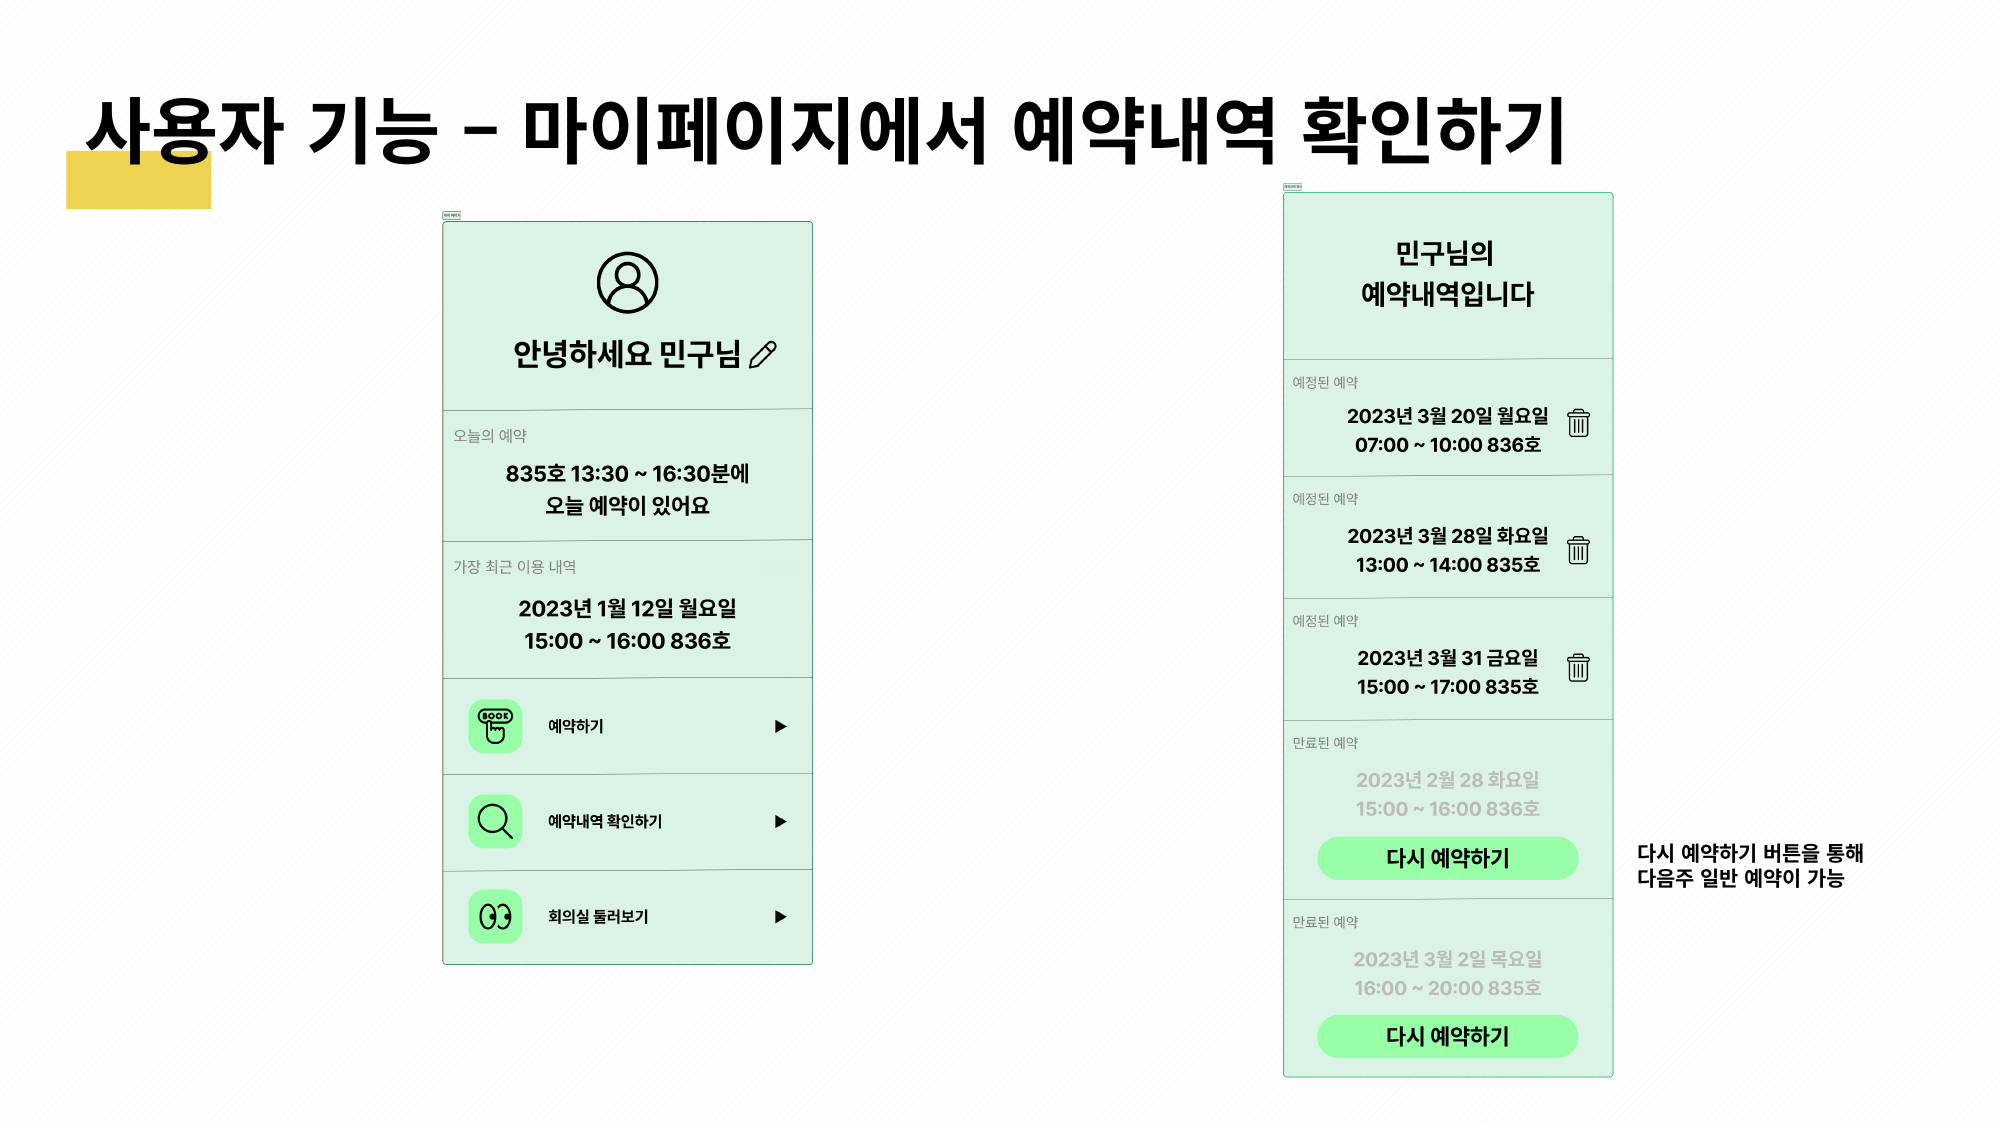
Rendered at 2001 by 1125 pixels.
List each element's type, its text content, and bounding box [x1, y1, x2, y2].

text_box 사용자 기능 – 마이페이지에서 예약내역 확인하기 [69, 77, 1833, 180]
text_box 다시 예약하기 버튼을 통해 다음주 일반 예약이 가능 [1624, 833, 2000, 898]
text_box [65, 150, 213, 210]
picture [1272, 181, 1624, 1088]
picture [430, 209, 825, 977]
